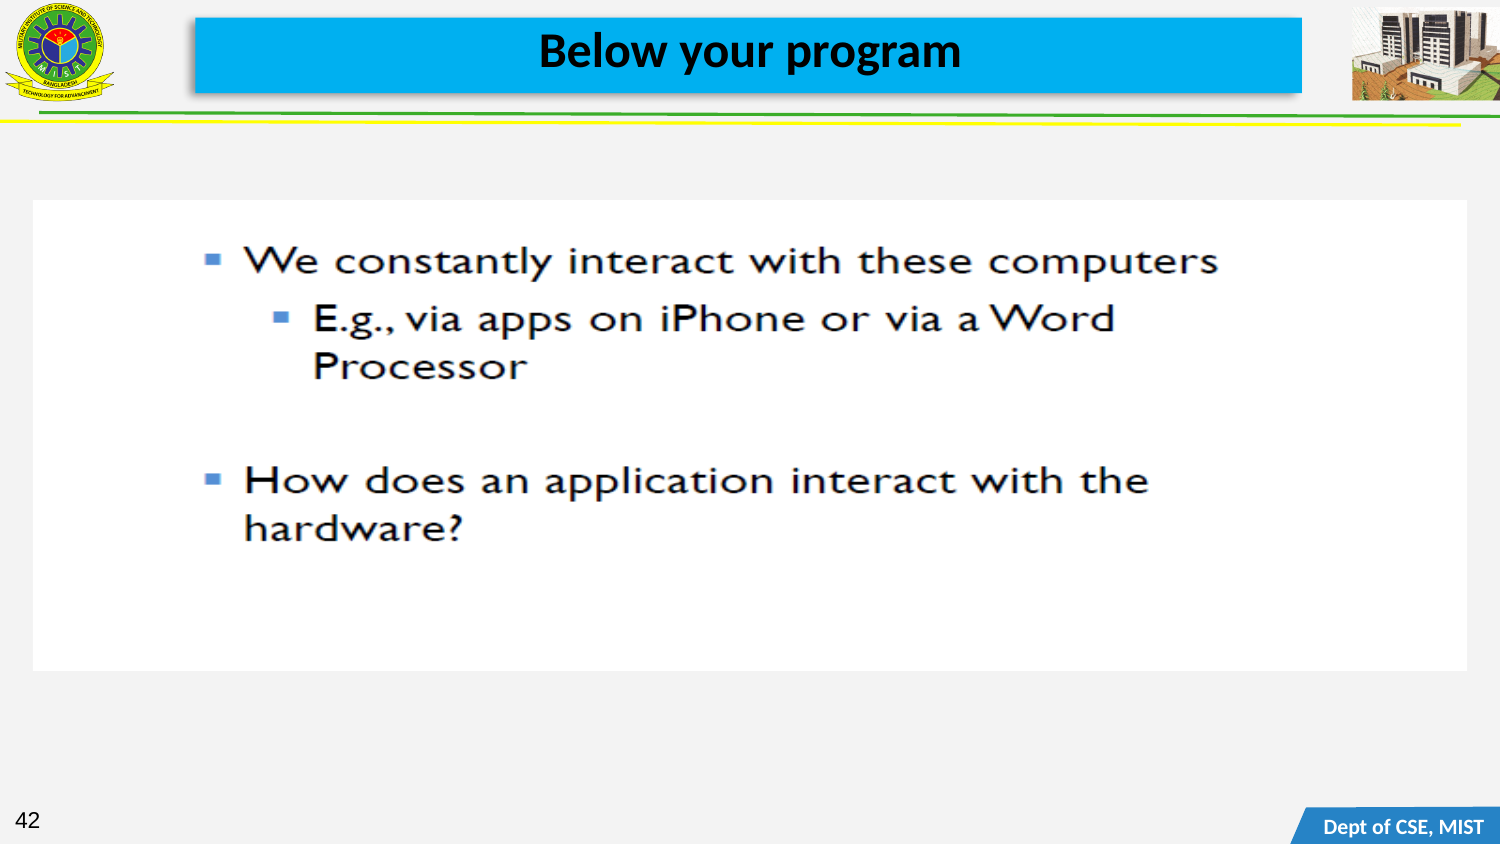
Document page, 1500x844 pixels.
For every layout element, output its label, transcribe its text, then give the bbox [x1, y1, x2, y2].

picture [32, 200, 1468, 671]
picture [1352, 7, 1500, 101]
title Below your program [210, 25, 1292, 84]
picture [3, 2, 115, 103]
